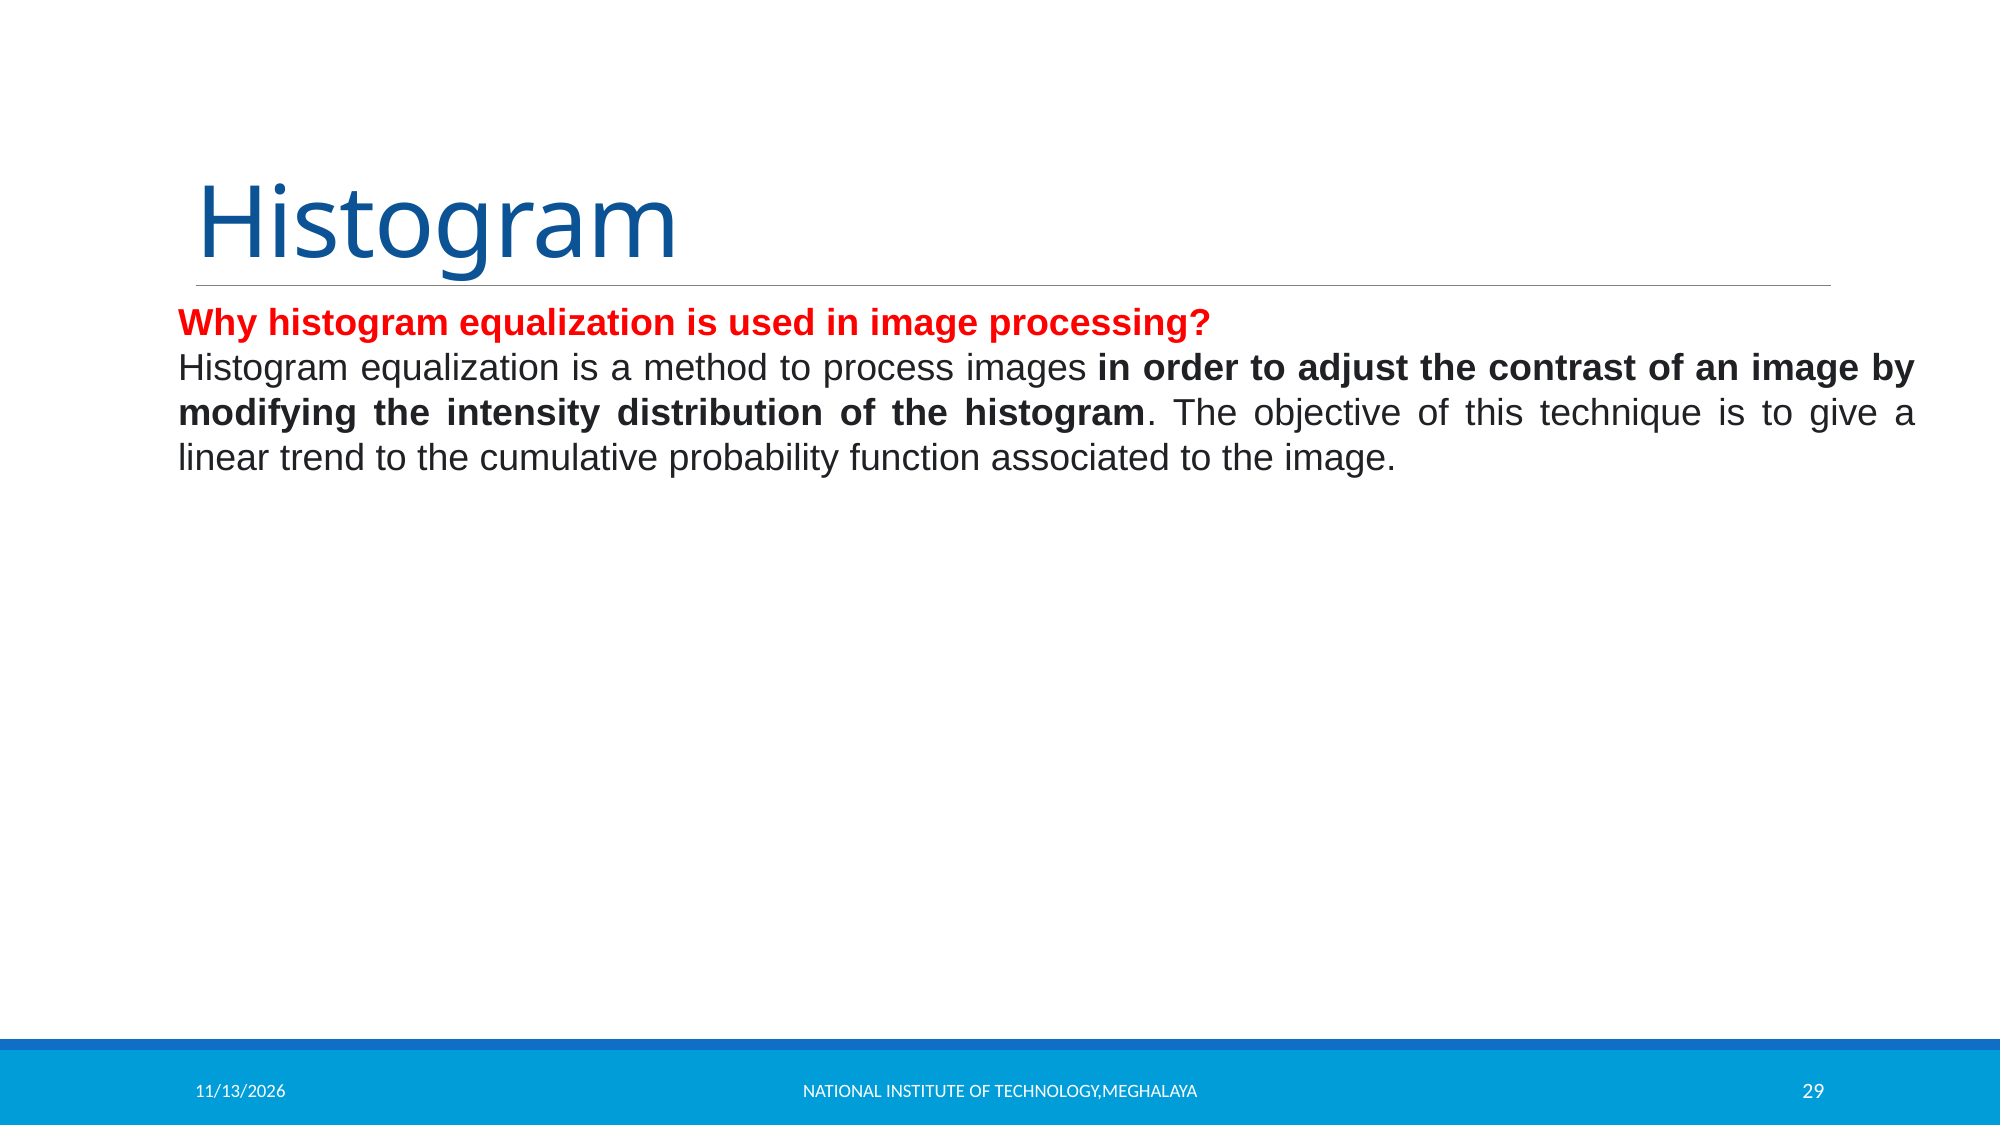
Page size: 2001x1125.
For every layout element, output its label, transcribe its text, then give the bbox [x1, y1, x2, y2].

title Histogram [180, 47, 1830, 285]
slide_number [180, 1059, 586, 1120]
footer National Institute of Technology,Meghalaya [604, 1059, 1396, 1120]
slide_number 29 [1624, 1059, 1840, 1120]
text_box Why histogram equalization is used in image processing? Histogram equalization is a method to process images in order to adjust the contrast of an image by modifying the intensity distribution of the histogram. The objective of this technique is to give a linear trend to the cumulative probability function associated to the image. [163, 290, 1931, 485]
